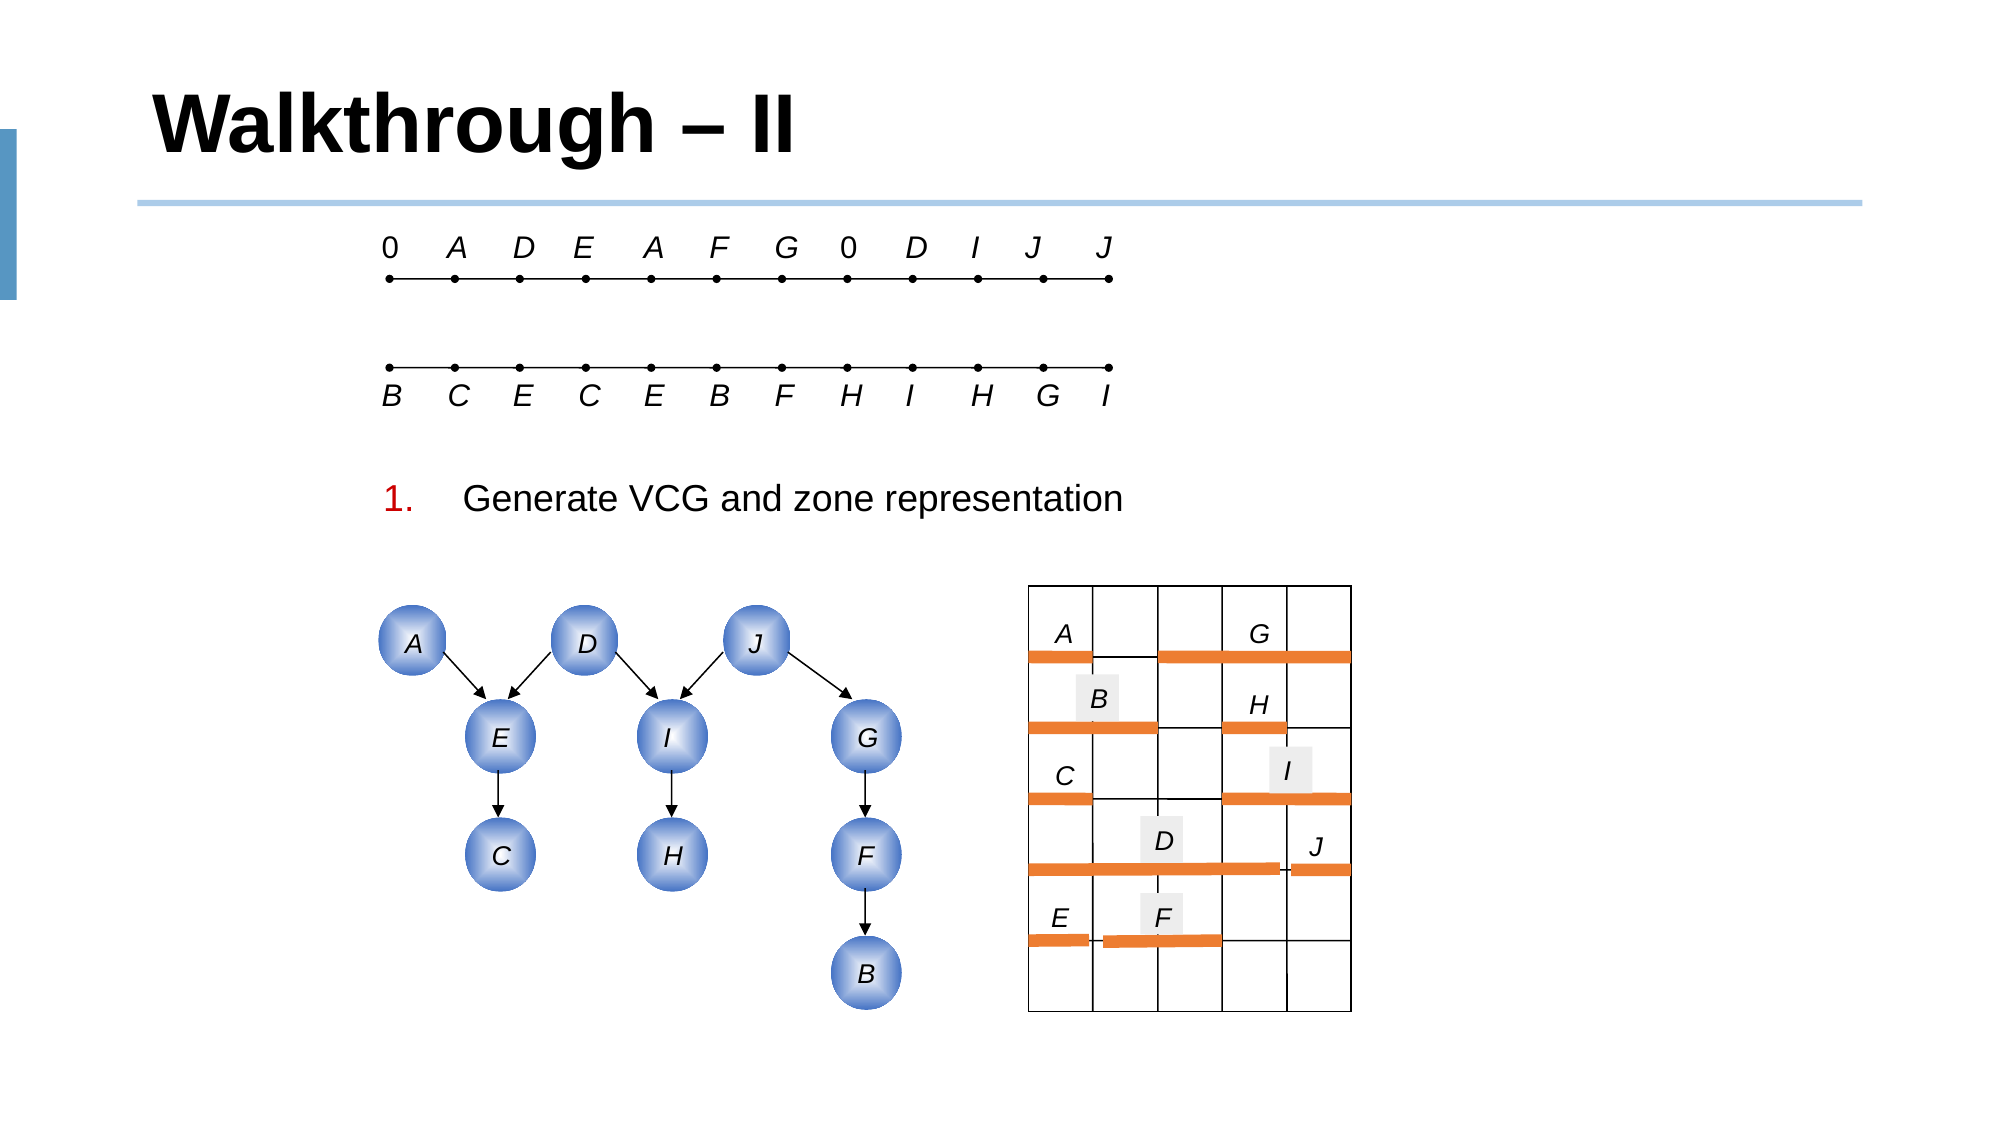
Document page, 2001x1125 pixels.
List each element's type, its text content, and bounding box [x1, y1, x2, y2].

text_box [1093, 870, 1157, 940]
text_box [1028, 657, 1092, 727]
text_box [615, 651, 659, 700]
text_box B [695, 368, 750, 420]
text_box J [1010, 219, 1081, 272]
text_box D [563, 618, 628, 666]
text_box I [956, 219, 1010, 272]
text_box H [825, 368, 881, 420]
text_box E [629, 368, 685, 420]
text_box [1158, 586, 1222, 657]
text_box [1287, 658, 1351, 727]
text_box A [432, 219, 488, 272]
text_box A [629, 219, 685, 272]
text_box [787, 651, 853, 700]
text_box C [1040, 751, 1084, 799]
text_box E [477, 713, 542, 760]
text_box A [390, 618, 456, 666]
text_box [1158, 658, 1222, 727]
text_box [465, 699, 528, 774]
text_box [1028, 586, 1092, 656]
text_box [830, 935, 894, 1010]
text_box [1028, 728, 1092, 798]
text_box G [760, 219, 815, 272]
text_box E [1036, 893, 1080, 940]
text_box F [1140, 893, 1183, 935]
text_box [1158, 870, 1222, 940]
text_box [1287, 870, 1351, 940]
text_box [1223, 586, 1286, 657]
text_box A [1041, 609, 1085, 657]
text_box [1223, 658, 1286, 727]
text_box [636, 817, 700, 892]
text_box [1287, 941, 1351, 1012]
text_box D [891, 219, 946, 272]
text_box [491, 770, 505, 818]
text_box G [843, 713, 908, 760]
text_box [1287, 800, 1351, 869]
text_box G [1021, 368, 1077, 420]
text_box D [1140, 816, 1183, 863]
text_box B [1075, 674, 1119, 722]
text_box [1093, 728, 1157, 798]
text_box [507, 651, 551, 700]
text_box [1158, 799, 1222, 869]
text_box H [649, 831, 715, 879]
text_box 0 [825, 219, 881, 272]
text_box [830, 699, 894, 774]
text_box J [1081, 219, 1164, 272]
text_box H [1234, 680, 1279, 728]
text_box [1028, 941, 1092, 1012]
text_box E [558, 219, 614, 272]
text_box [665, 770, 678, 818]
text_box [1158, 941, 1222, 1012]
text_box Generate VCG and zone representation [368, 473, 1139, 527]
text_box [636, 699, 701, 774]
text_box F [695, 219, 750, 272]
text_box [723, 604, 783, 676]
text_box [1223, 799, 1286, 869]
text_box C [433, 368, 488, 420]
text_box [378, 604, 439, 676]
text_box [1028, 870, 1092, 940]
text_box B [367, 367, 423, 420]
text_box I [891, 368, 946, 420]
text_box D [498, 219, 554, 272]
text_box [1287, 728, 1351, 799]
text_box [1093, 586, 1157, 727]
text_box E [498, 368, 554, 420]
text_box [679, 651, 724, 700]
text_box C [563, 368, 619, 420]
text_box [1093, 799, 1157, 869]
text_box [858, 770, 872, 818]
text_box [1223, 870, 1286, 940]
text_box B [843, 949, 908, 997]
text_box I [1087, 367, 1142, 420]
text_box F [843, 831, 908, 879]
text_box [550, 604, 611, 676]
text_box G [1234, 609, 1279, 657]
title Walkthrough – II [137, 42, 1863, 208]
text_box [858, 888, 872, 936]
text_box F [760, 368, 815, 420]
text_box [830, 817, 894, 892]
text_box I [1269, 746, 1313, 794]
text_box [465, 817, 528, 892]
text_box [1223, 728, 1286, 798]
text_box [443, 651, 487, 700]
text_box C [477, 831, 542, 879]
text_box [1028, 799, 1092, 869]
text_box J [1295, 822, 1360, 870]
text_box 0 [367, 219, 423, 272]
text_box H [956, 368, 1012, 420]
text_box [1093, 941, 1157, 1012]
text_box [1287, 586, 1351, 657]
text_box [1158, 728, 1222, 798]
text_box [1223, 941, 1286, 1012]
text_box I [649, 713, 715, 760]
text_box J [734, 618, 800, 666]
